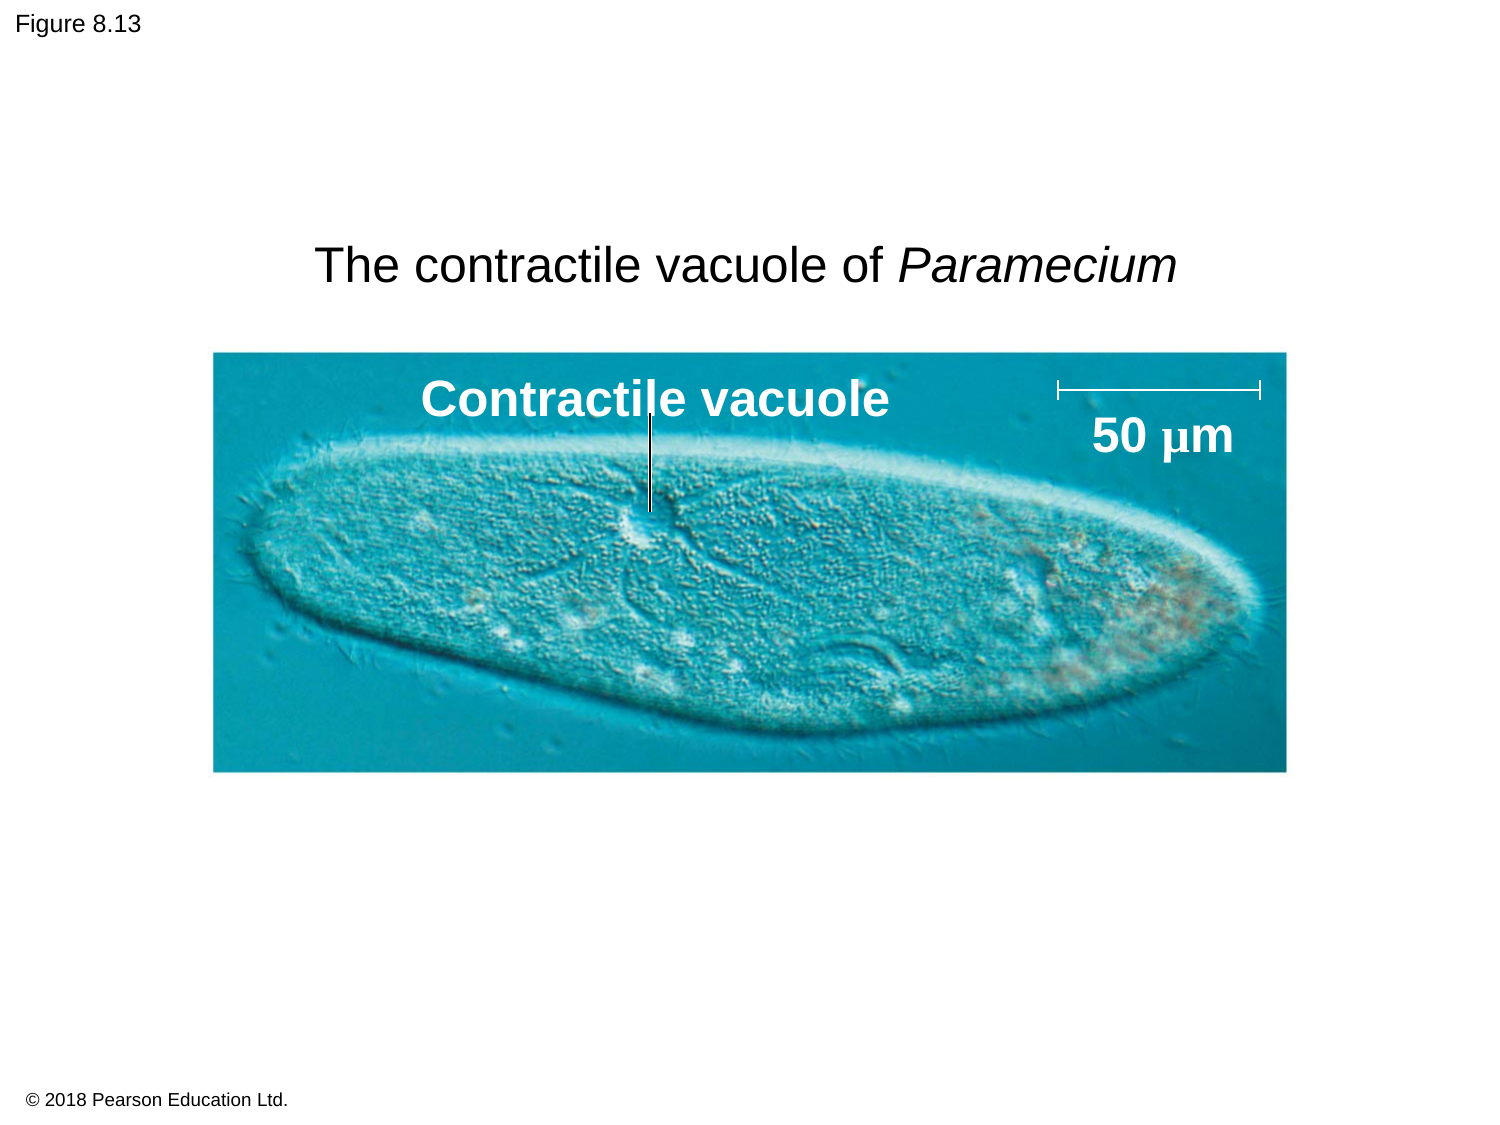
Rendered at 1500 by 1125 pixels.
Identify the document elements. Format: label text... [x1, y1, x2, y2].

picture [207, 346, 1293, 779]
text_box The contractile vacuole of Paramecium [225, 224, 1268, 301]
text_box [1055, 378, 1268, 402]
text_box © 2018 Pearson Education Ltd. [10, 1080, 518, 1119]
title Figure 8.13 [0, 0, 593, 57]
